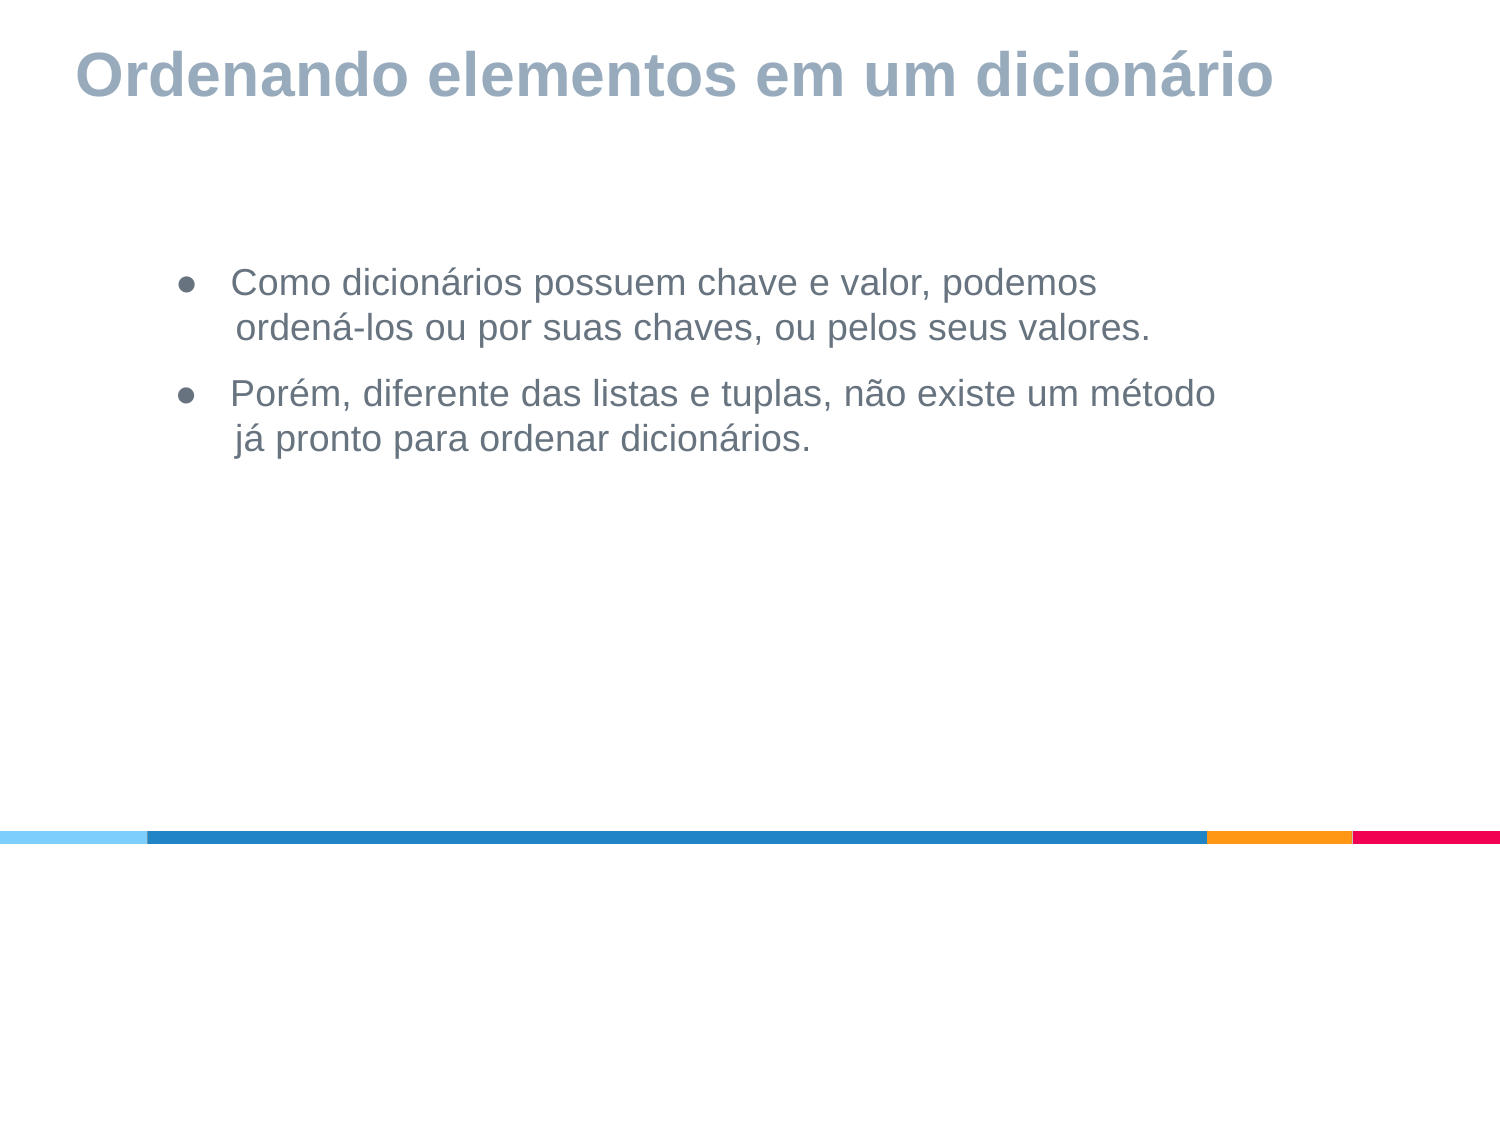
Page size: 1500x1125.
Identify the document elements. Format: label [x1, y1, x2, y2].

picture [0, 0, 1500, 844]
